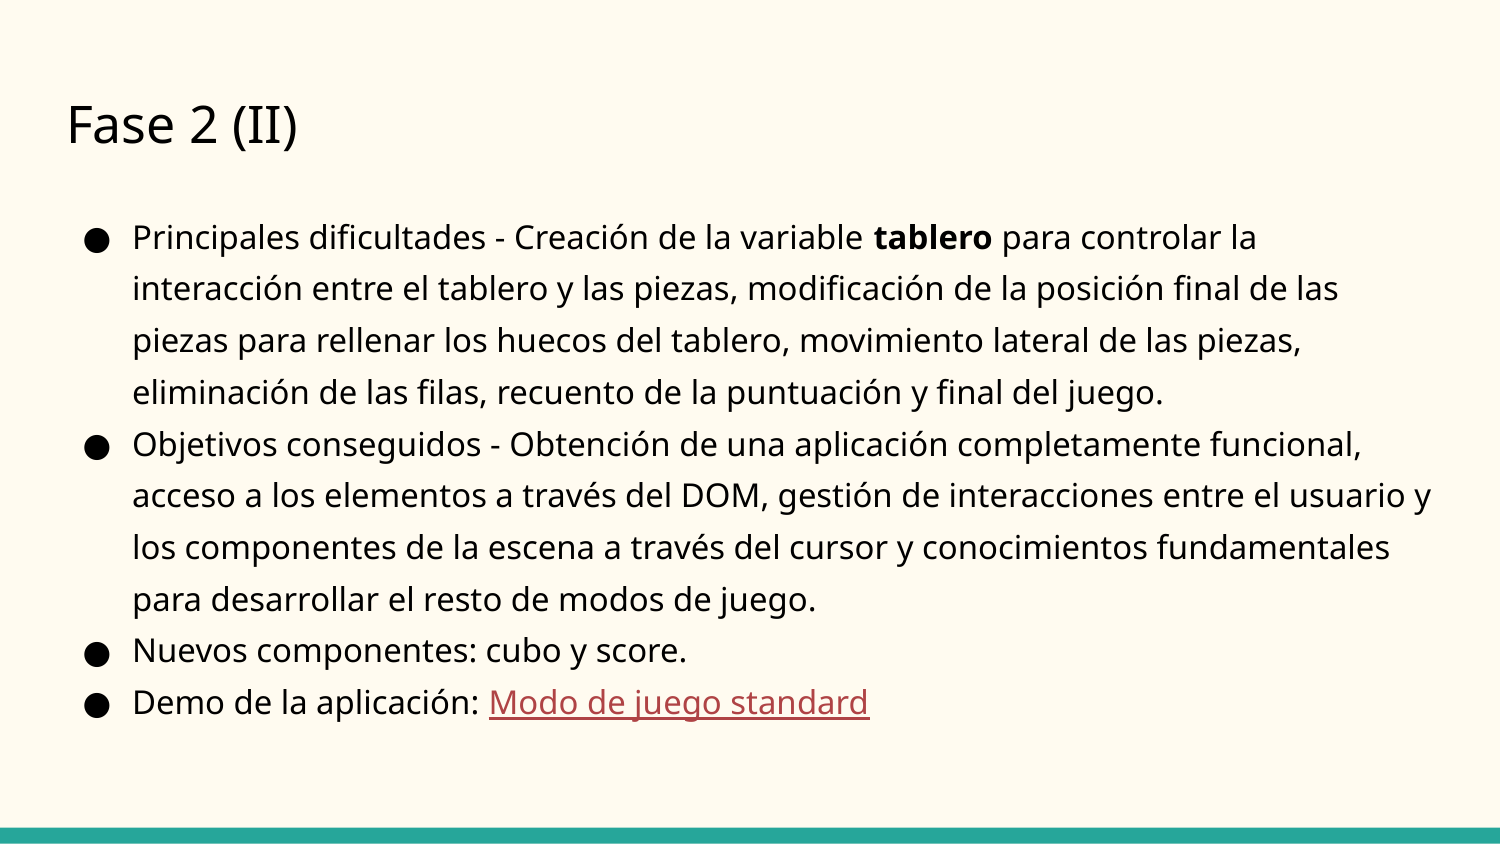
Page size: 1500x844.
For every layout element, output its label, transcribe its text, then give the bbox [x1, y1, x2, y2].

list Principales dificultades - Creación de la variable tablero para controlar la interacción entre el tablero y las piezas, modificación de la posición final de las piezas para rellenar los huecos del tablero, movimiento lateral de las piezas, eliminación de las filas, recuento de la puntuación y final del juego. Objetivos conseguidos - Obtención de una aplicación completamente funcional, acceso a los elementos a través del DOM, gestión de interacciones entre el usuario y los componentes de la escena a través del cursor y conocimientos fundamentales para desarrollar el resto de modos de juego. Nuevos componentes: cubo y score. Demo de la aplicación: Modo de juego standard [51, 192, 1449, 750]
title Fase 2 (II) [51, 72, 1449, 174]
